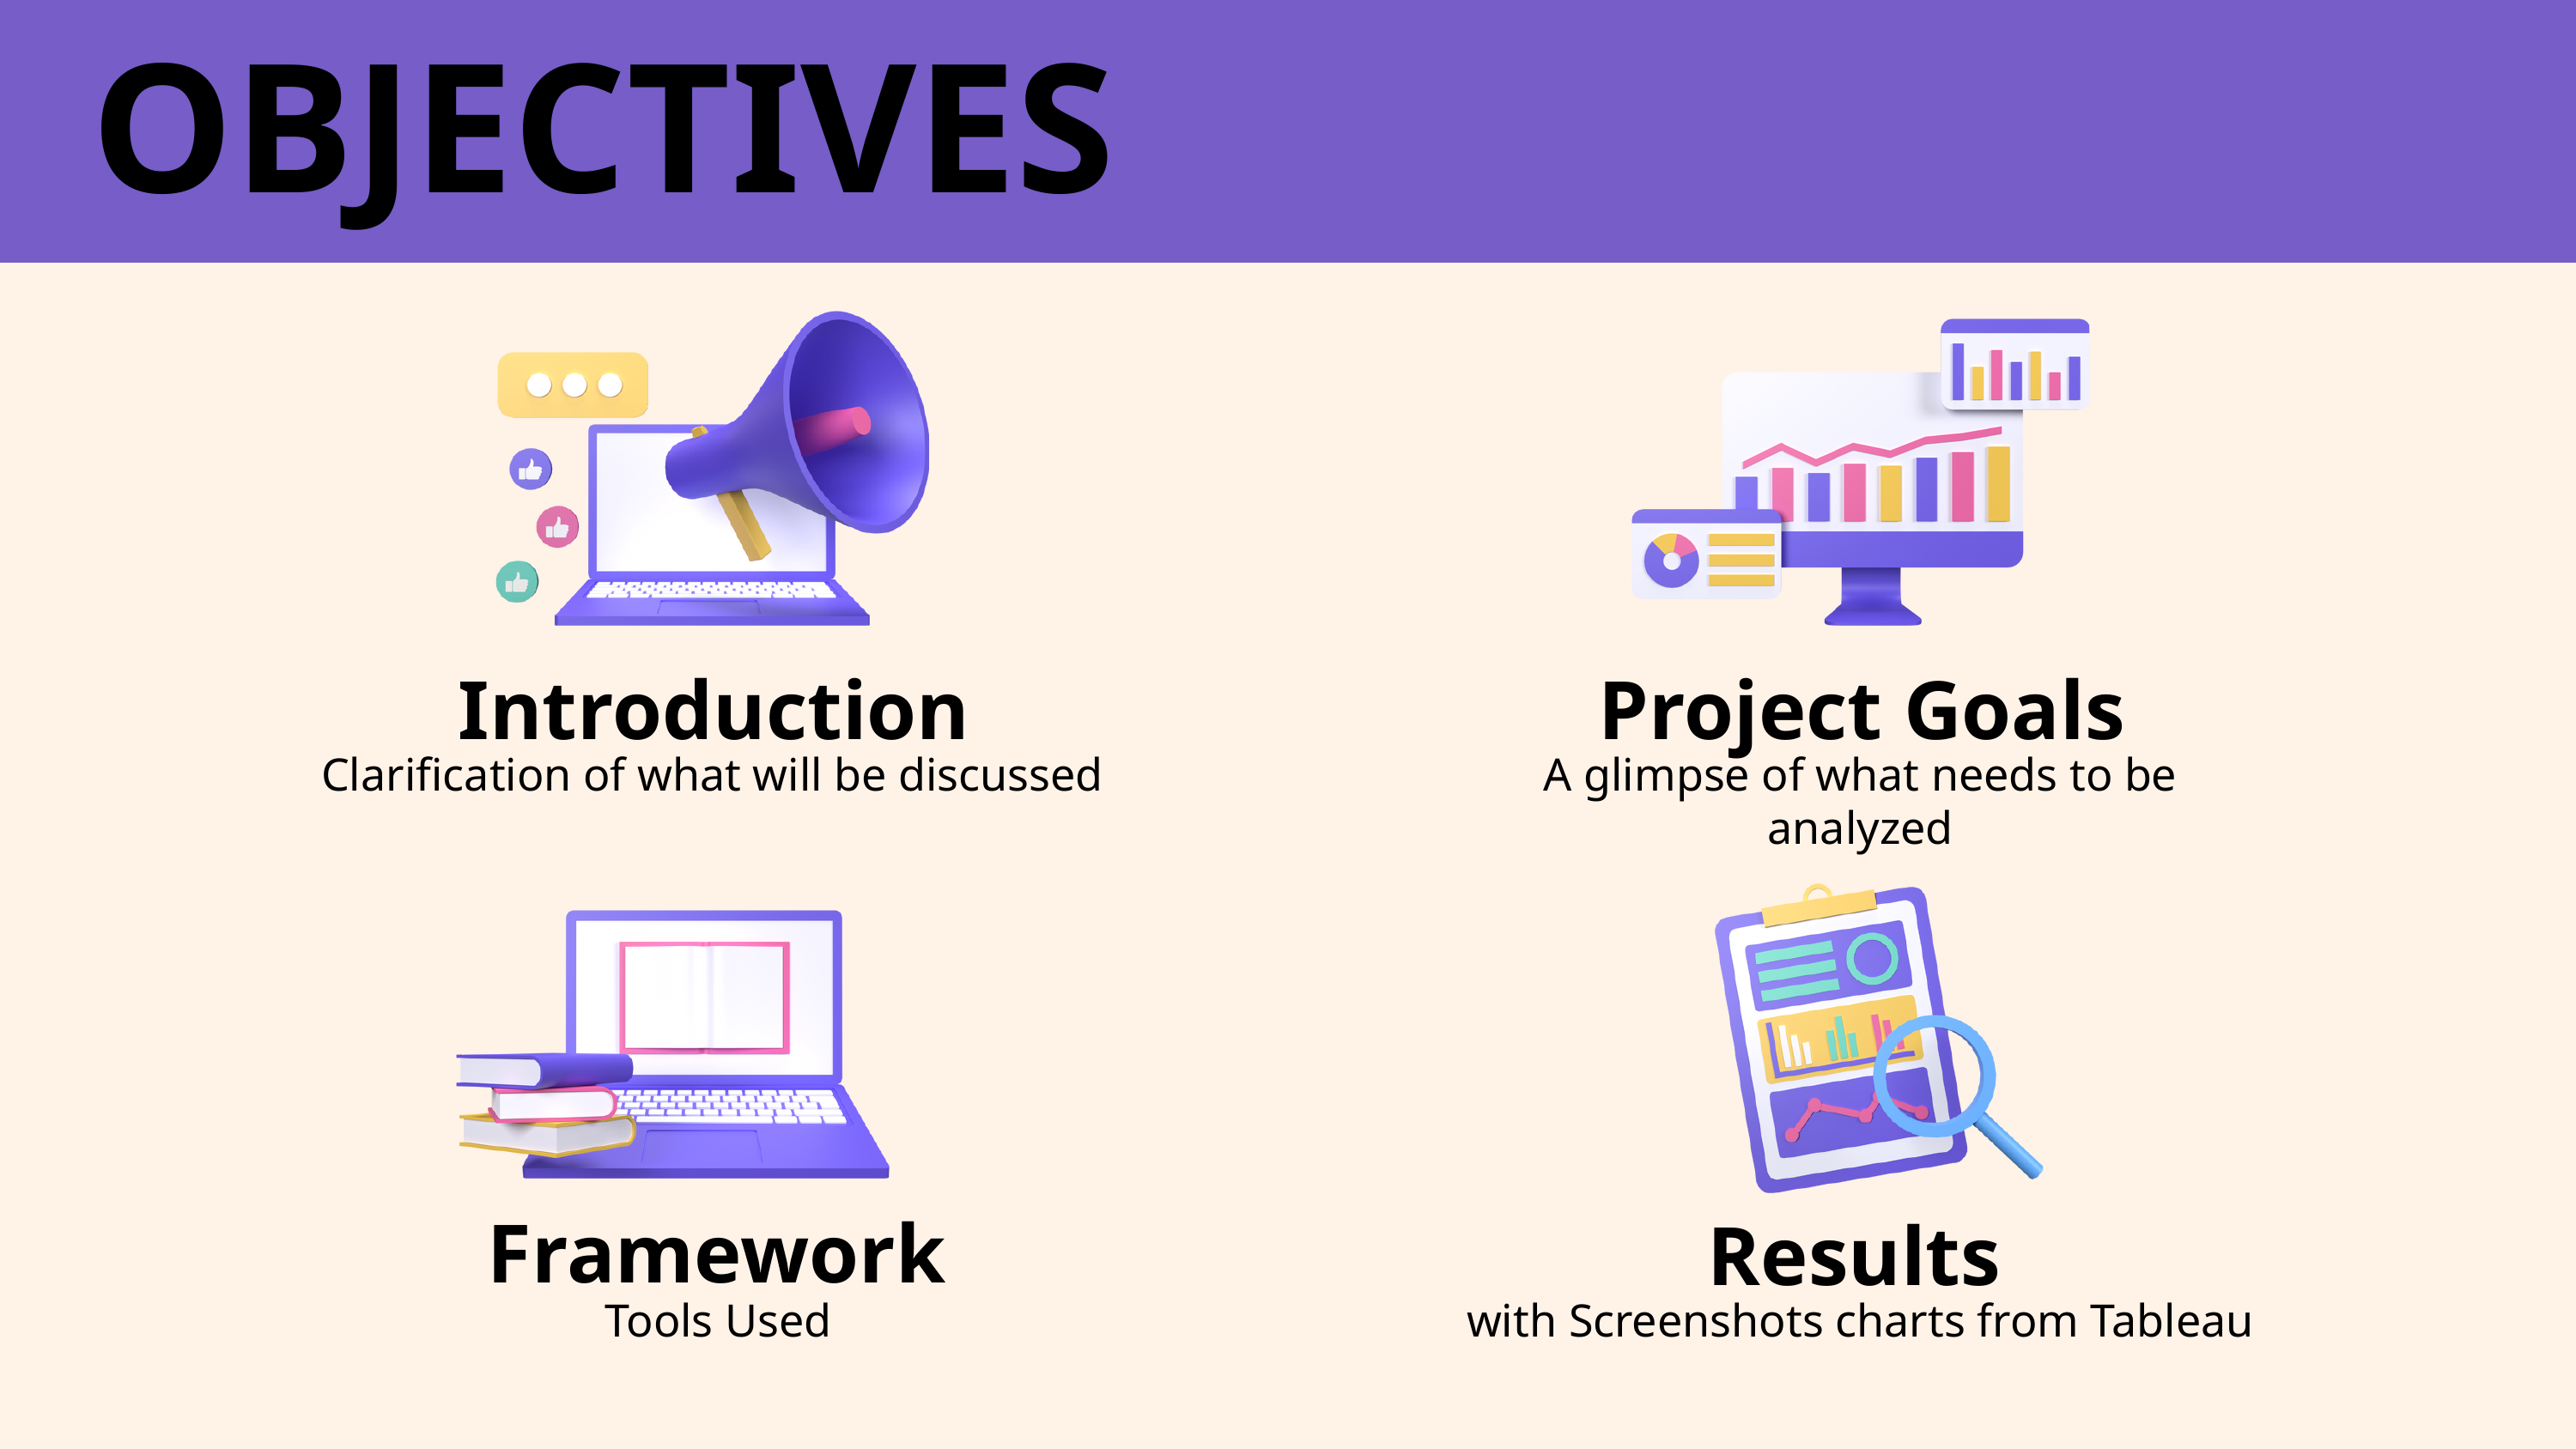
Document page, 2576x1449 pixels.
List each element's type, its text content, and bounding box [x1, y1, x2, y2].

text_box [0, 0, 2576, 263]
text_box OBJECTIVES [91, 49, 1688, 229]
text_box [1715, 883, 2044, 1164]
text_box A glimpse of what needs to be analyzed [1449, 745, 2272, 853]
text_box Tools Used [301, 1292, 1124, 1346]
text_box Clarification of what will be discussed [301, 745, 1124, 800]
text_box [495, 311, 930, 618]
text_box Project Goals [1415, 618, 2309, 755]
text_box [1631, 318, 2090, 618]
text_box Introduction [267, 618, 1161, 755]
text_box [456, 910, 890, 1161]
text_box Results [1418, 1164, 2312, 1302]
text_box Framework [270, 1161, 1163, 1299]
text_box with Screenshots charts from Tableau [1449, 1292, 2272, 1346]
